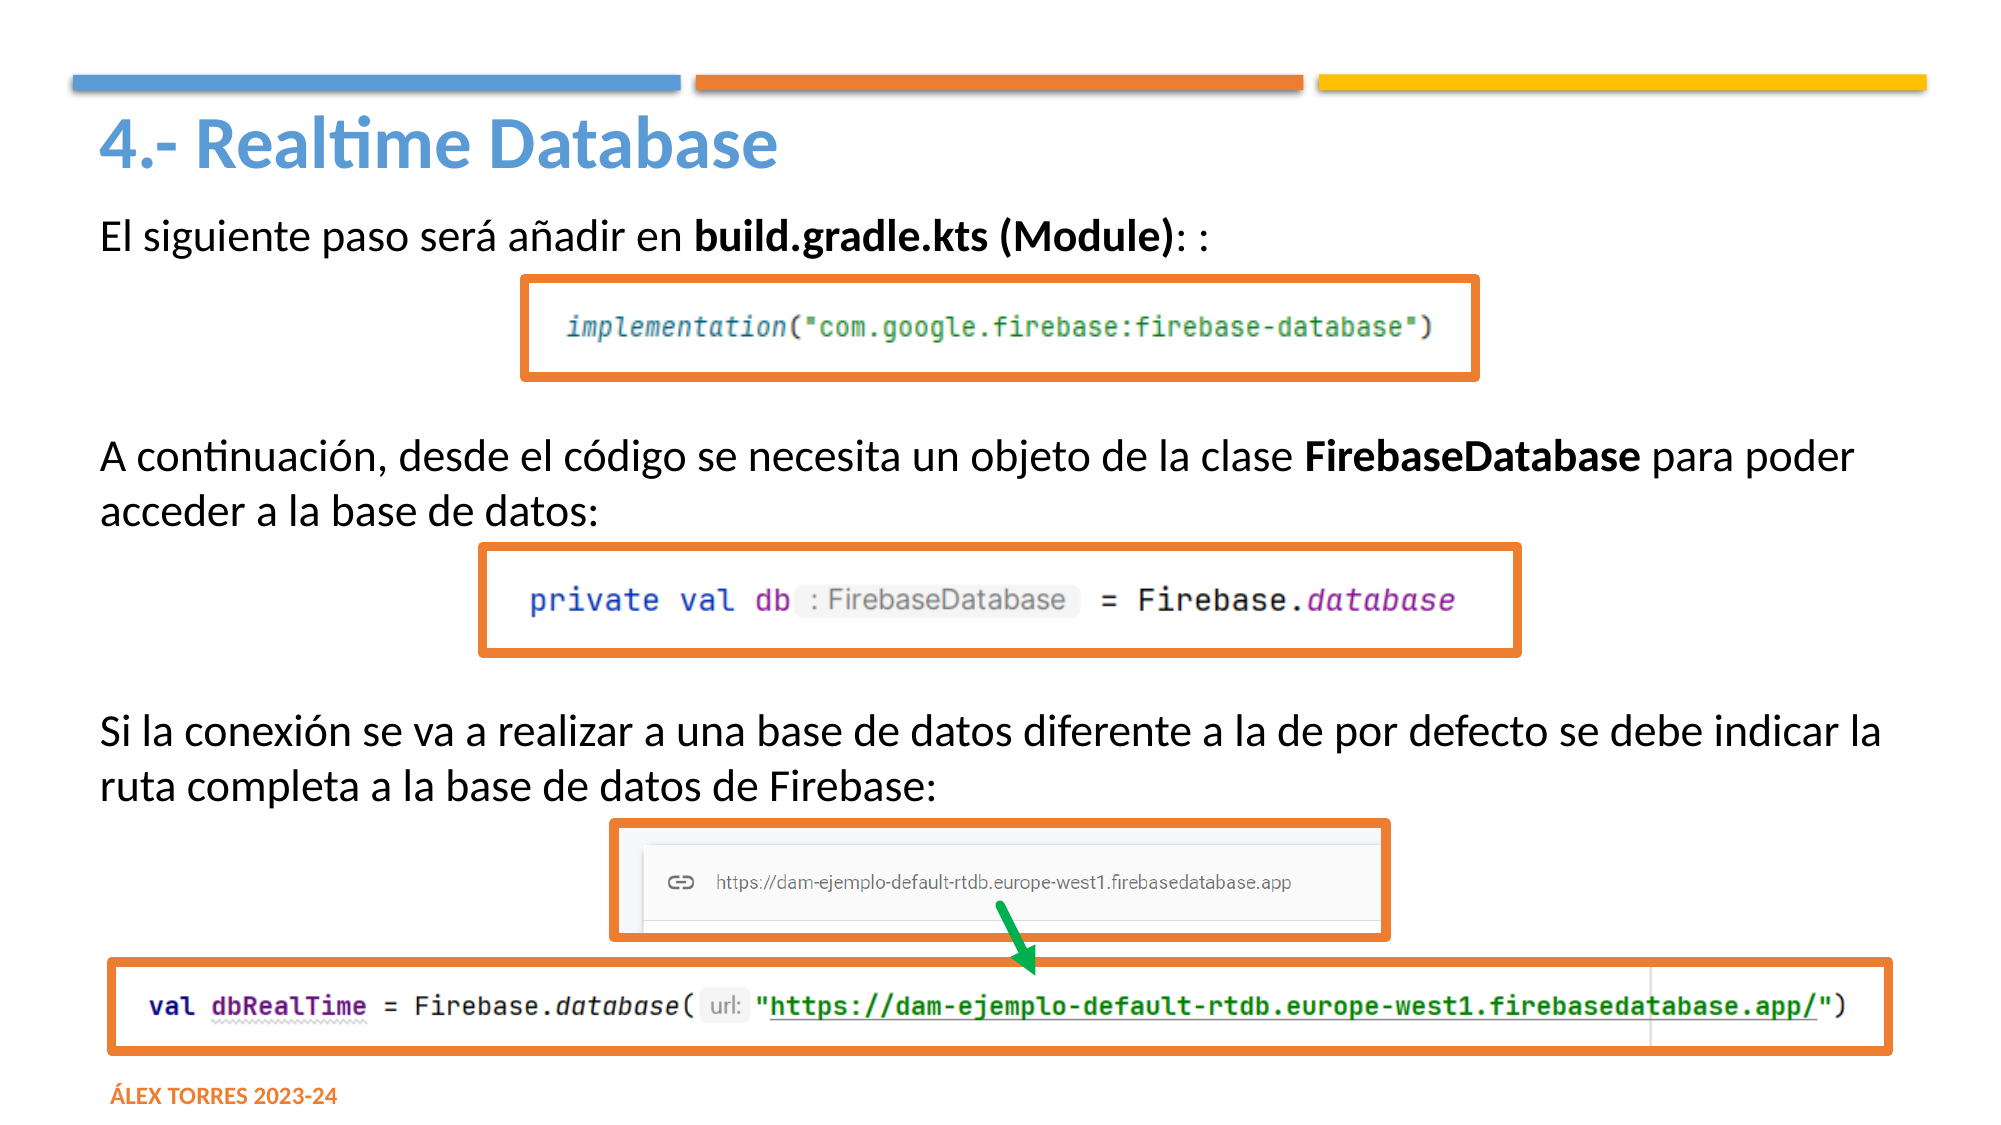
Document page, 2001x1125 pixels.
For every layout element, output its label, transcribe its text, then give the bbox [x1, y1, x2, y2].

picture [618, 827, 1382, 934]
picture [115, 966, 1885, 1047]
text_box 4.- Realtime Database [85, 78, 1915, 188]
picture [528, 282, 1472, 373]
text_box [999, 904, 1036, 977]
text_box El siguiente paso será añadir en build.gradle.kts (Module): : A continuación, desde el código se necesita un objeto de la clase FirebaseDatabase para poder acceder a la base de datos: Si la conexión se va a realizar a una base de datos diferente a la de por defecto se debe indicar la ruta completa a la base de datos de Firebase: [85, 190, 1915, 1074]
picture [486, 550, 1514, 649]
